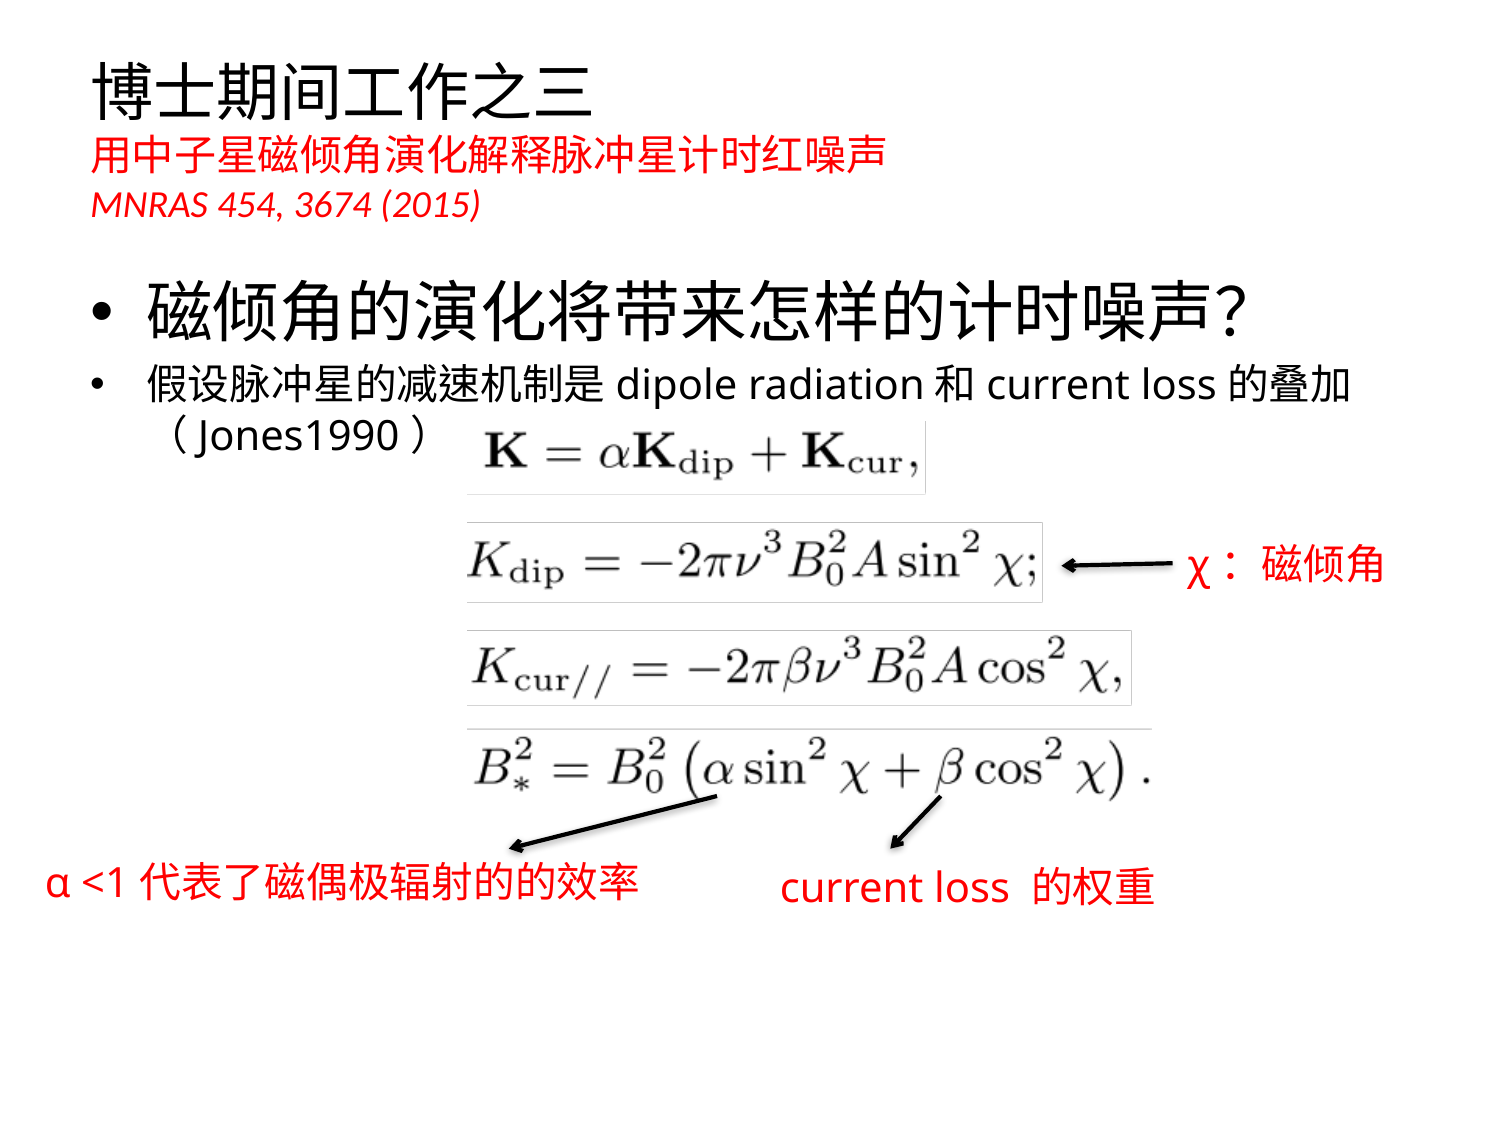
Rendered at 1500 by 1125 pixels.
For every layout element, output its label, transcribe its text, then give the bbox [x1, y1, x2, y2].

list 磁倾角的演化将带来怎样的计时噪声？ 假设脉冲星的减速机制是dipole radiation和current loss的叠加（Jones1990）： [75, 262, 1425, 1005]
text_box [508, 795, 718, 849]
picture [466, 421, 1152, 817]
text_box current loss 的权重 [765, 853, 1172, 918]
text_box α <1代表了磁偶极辐射的的效率 [30, 848, 656, 914]
title 博士期间工作之三 用中子星磁倾角演化解释脉冲星计时红噪声 MNRAS 454, 3674 (2015) [75, 45, 1425, 233]
text_box χ：磁倾角 [1172, 530, 1402, 596]
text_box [890, 795, 941, 849]
